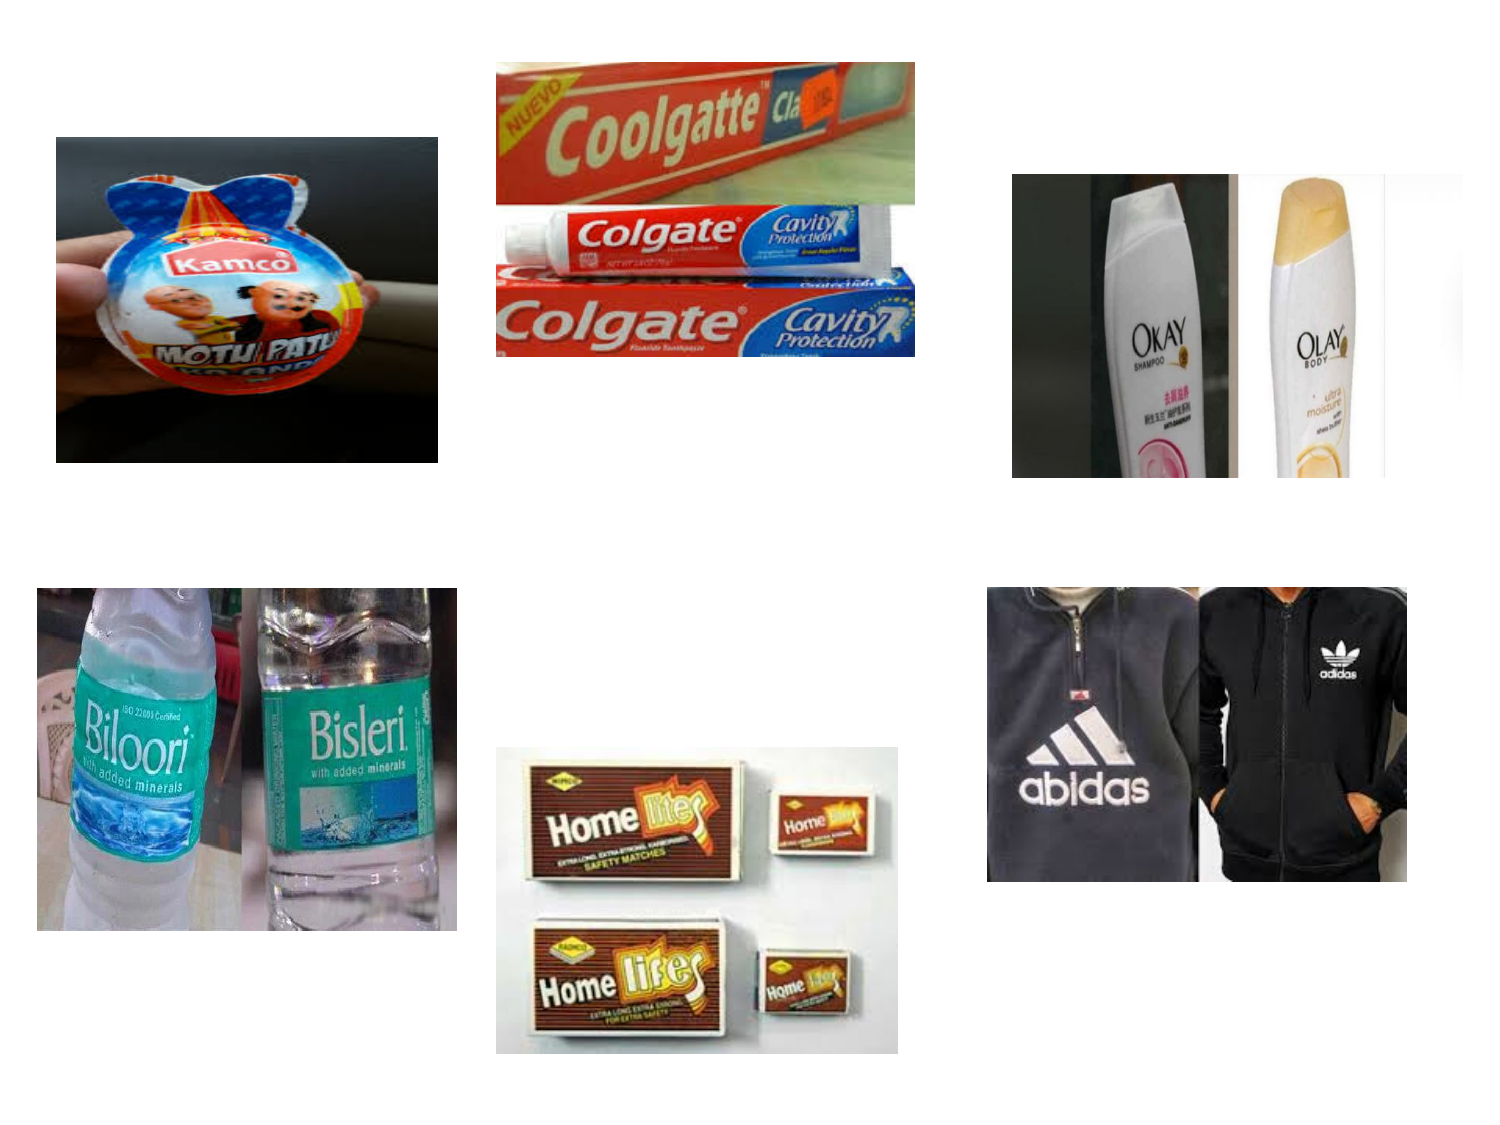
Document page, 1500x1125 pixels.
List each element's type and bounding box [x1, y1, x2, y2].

picture [987, 587, 1407, 882]
picture [495, 747, 898, 1054]
picture [37, 588, 457, 931]
picture [495, 62, 916, 357]
picture [1012, 174, 1463, 479]
list [55, 137, 438, 463]
